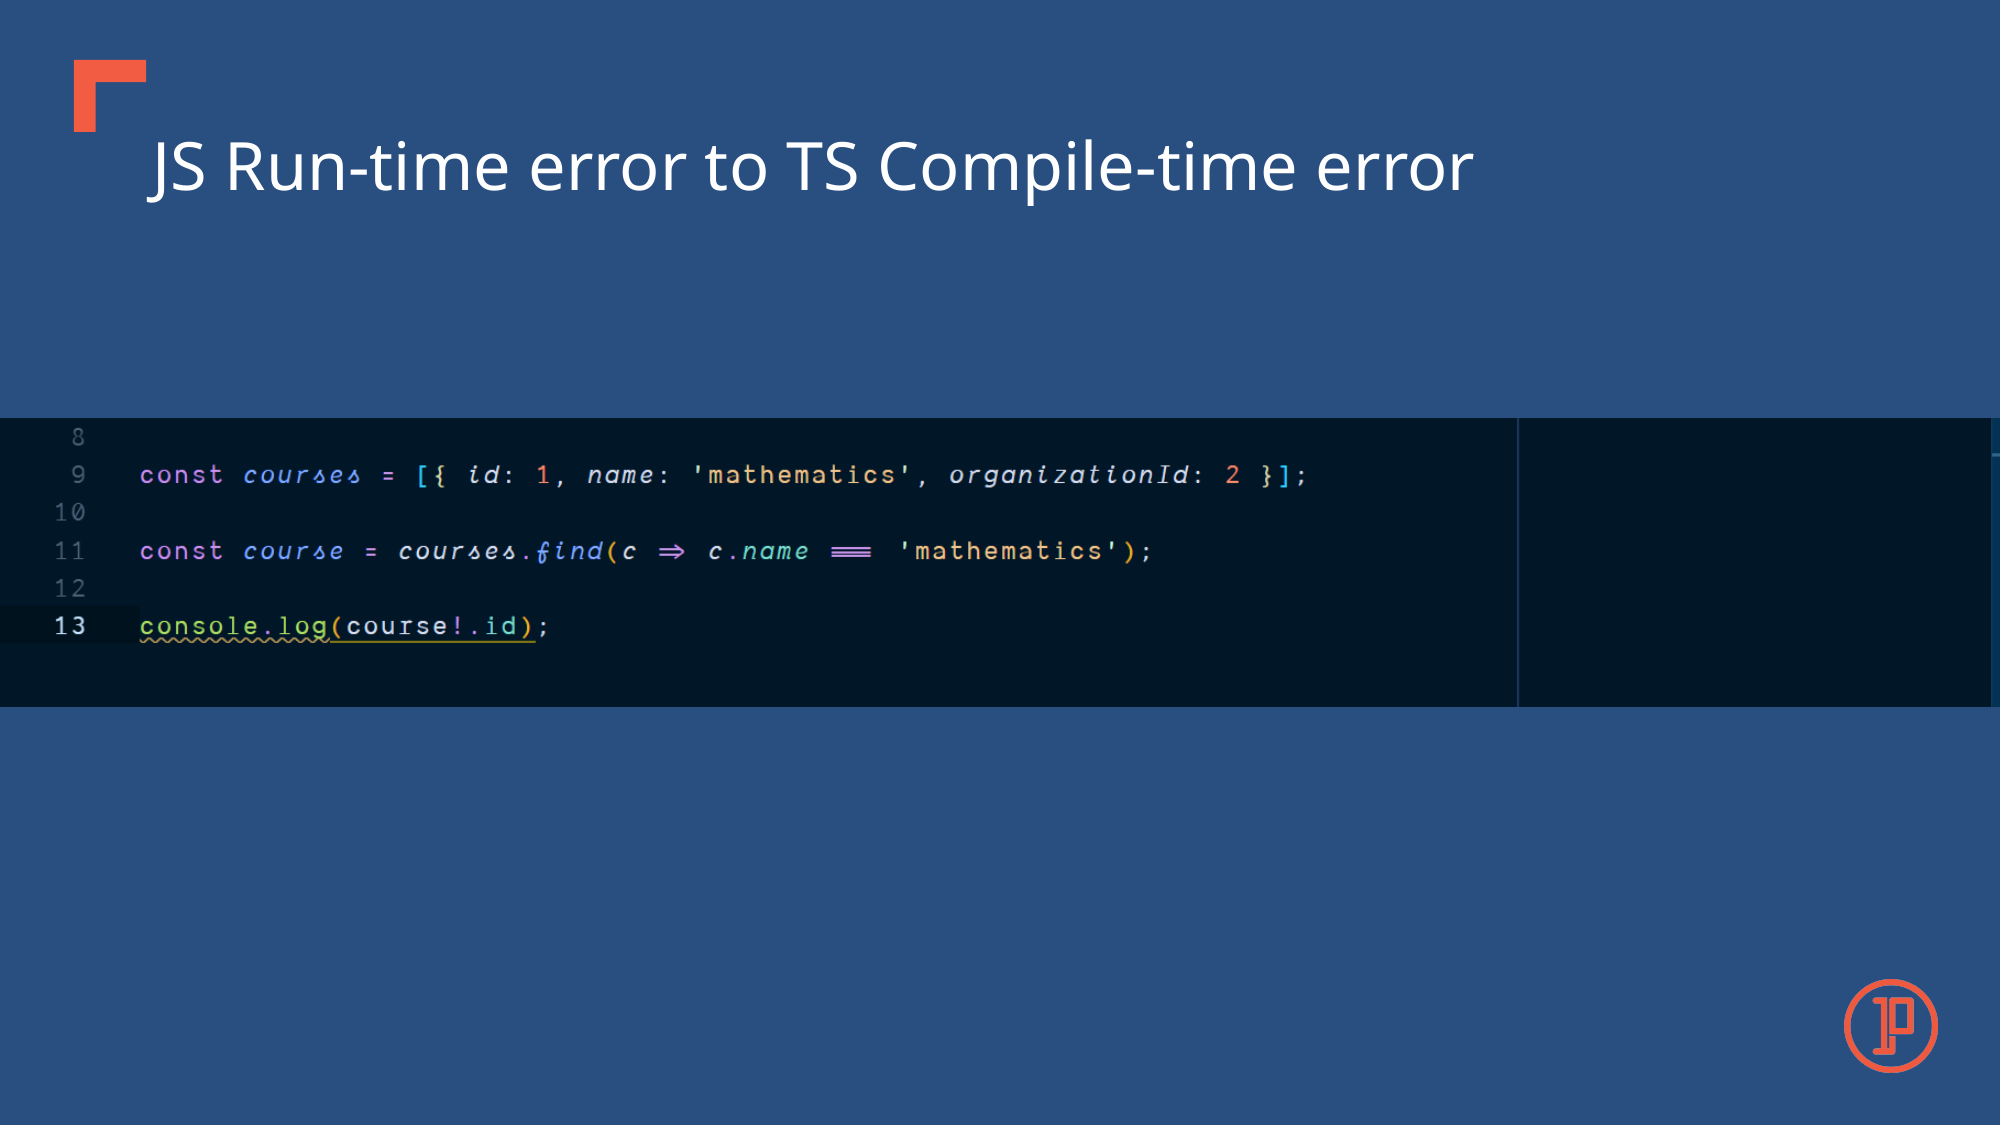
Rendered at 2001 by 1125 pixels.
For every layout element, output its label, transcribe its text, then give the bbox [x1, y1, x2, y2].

picture [1844, 979, 1938, 1073]
title JS Run-time error to TS Compile-time error [137, 59, 1863, 278]
picture [0, 418, 2000, 707]
